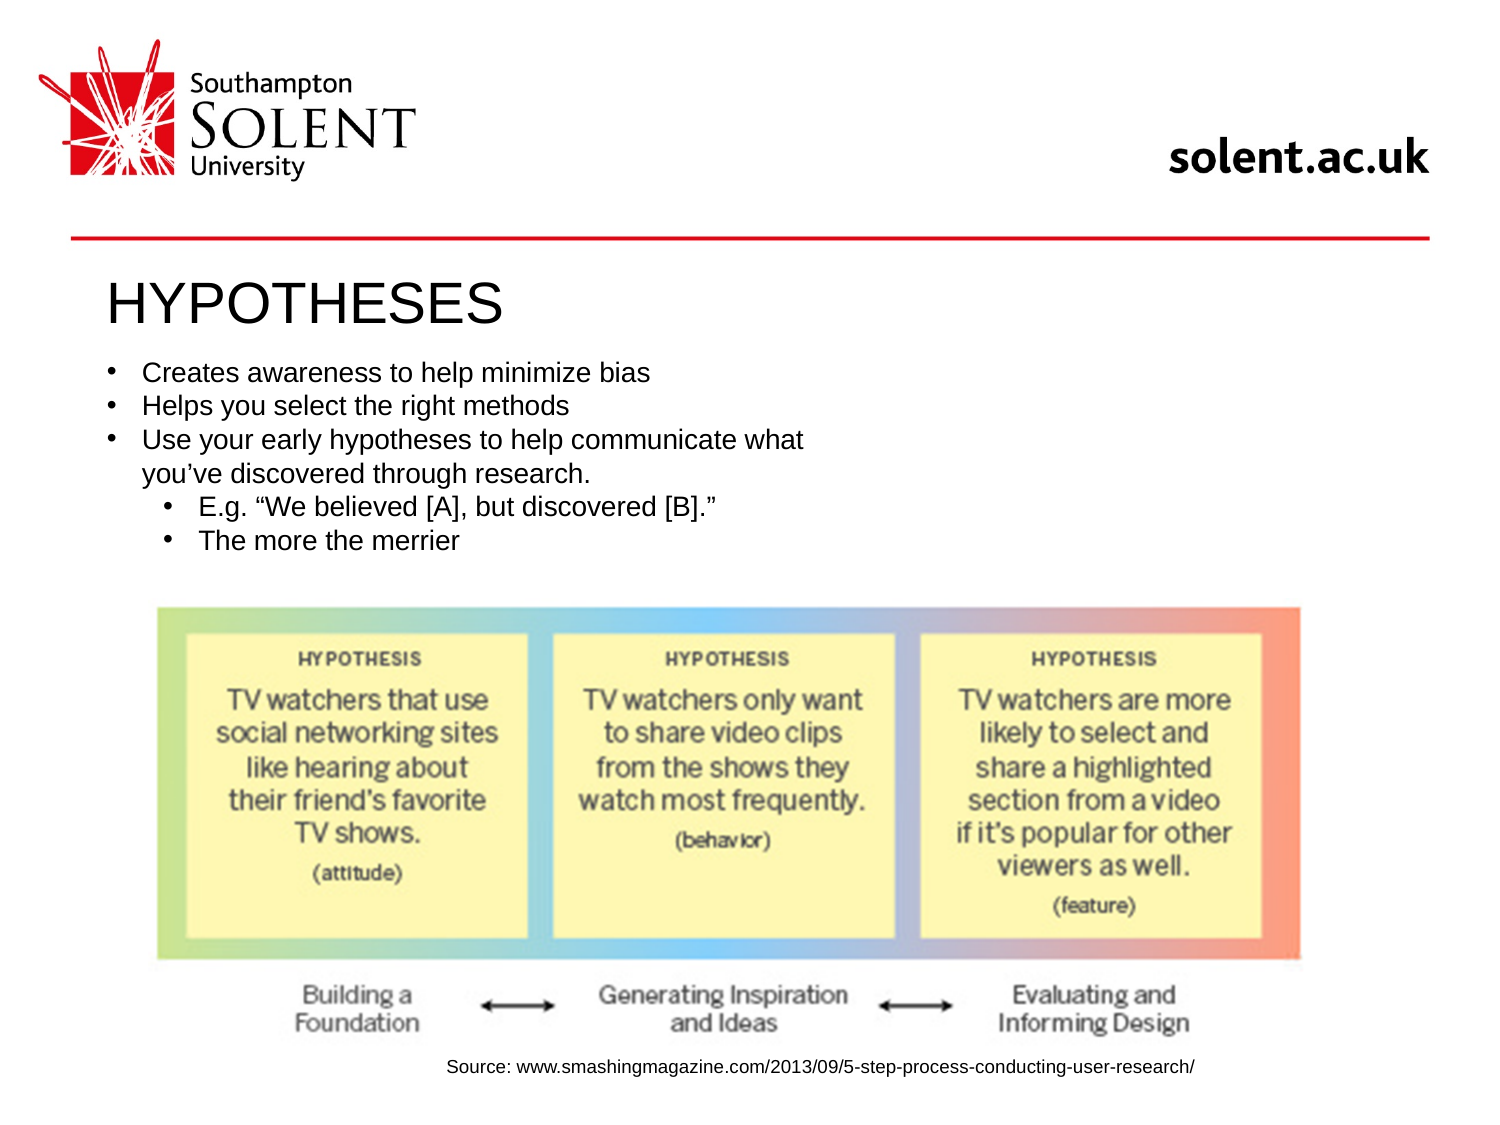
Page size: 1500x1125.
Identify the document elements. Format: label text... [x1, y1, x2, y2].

text_box Creates awareness to help minimize bias Helps you select the right methods Use your early hypotheses to help communicate what you’ve discovered through research. E.g. “We believed [A], but discovered [B].” The more the merrier [92, 312, 843, 699]
text_box Source: www.smashingmagazine.com/2013/09/5-step-process-conducting-user-research/ [431, 1048, 1253, 1085]
title HYPOTHESES [92, 266, 744, 312]
picture [0, 0, 1500, 1125]
